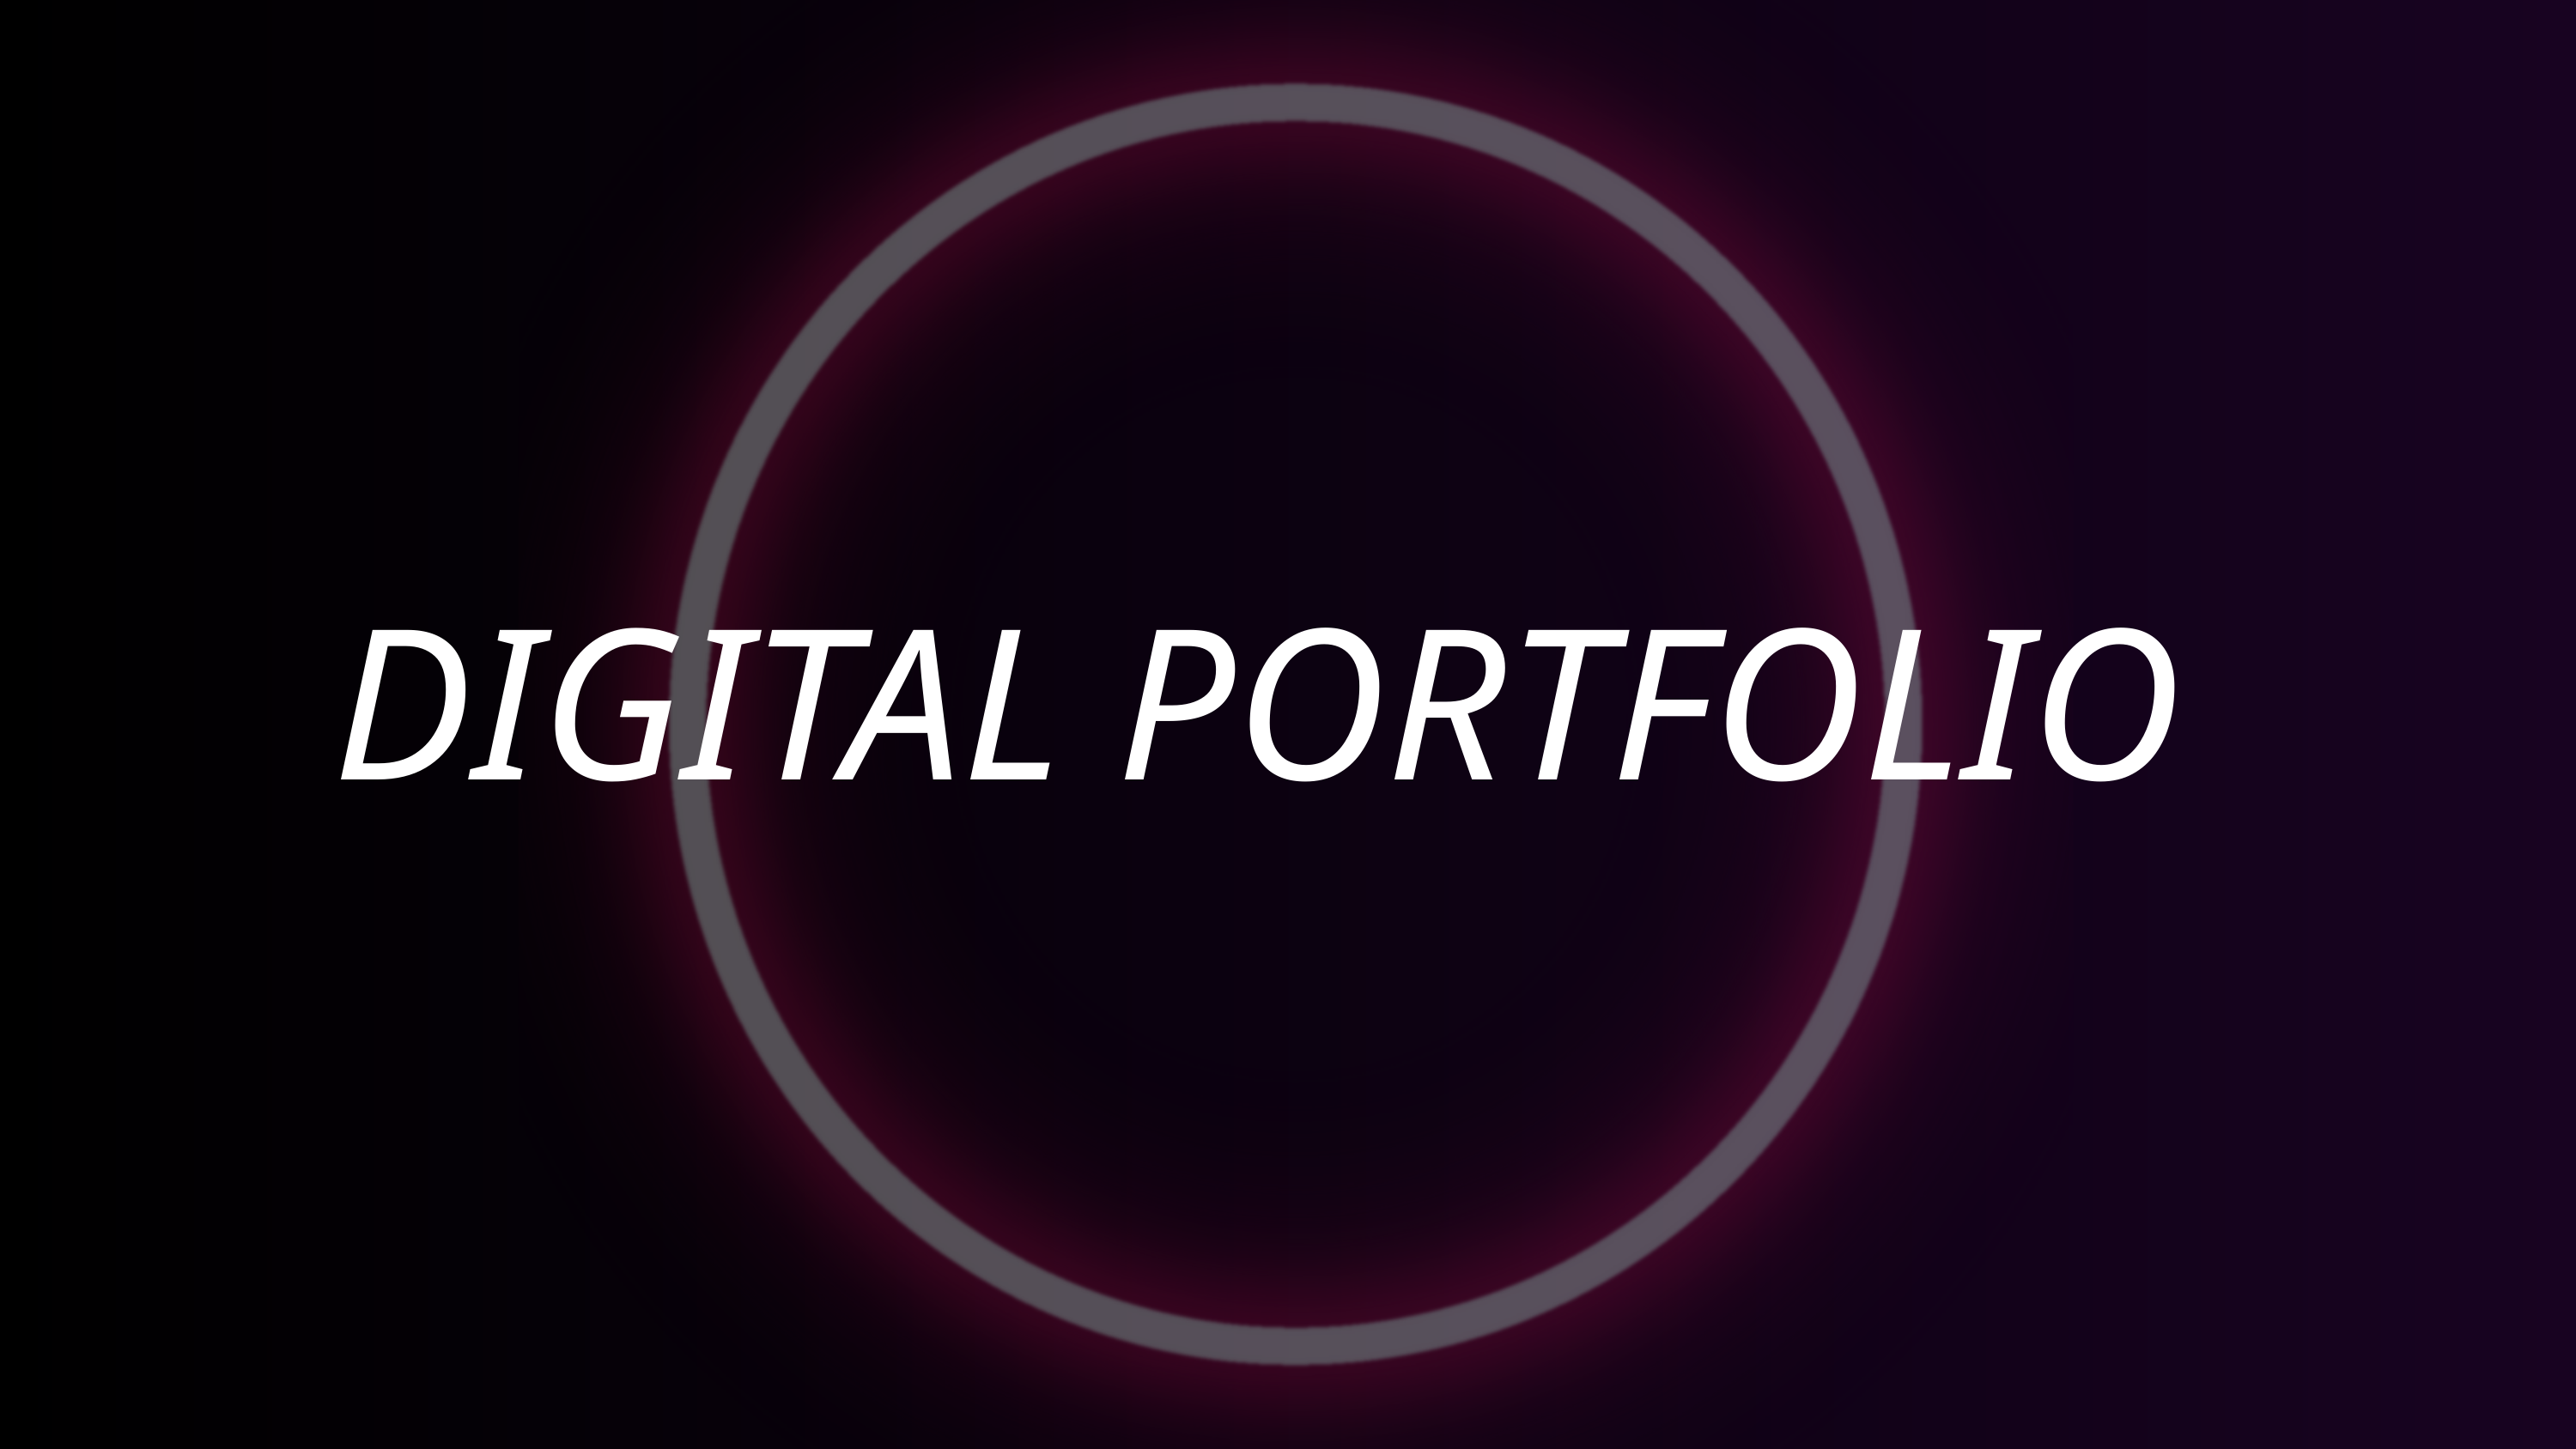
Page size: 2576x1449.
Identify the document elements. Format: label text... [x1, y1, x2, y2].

text_box DIGITAL PORTFOLIO [332, 528, 2372, 822]
text_box [518, 0, 2074, 528]
text_box [518, 822, 2074, 1449]
